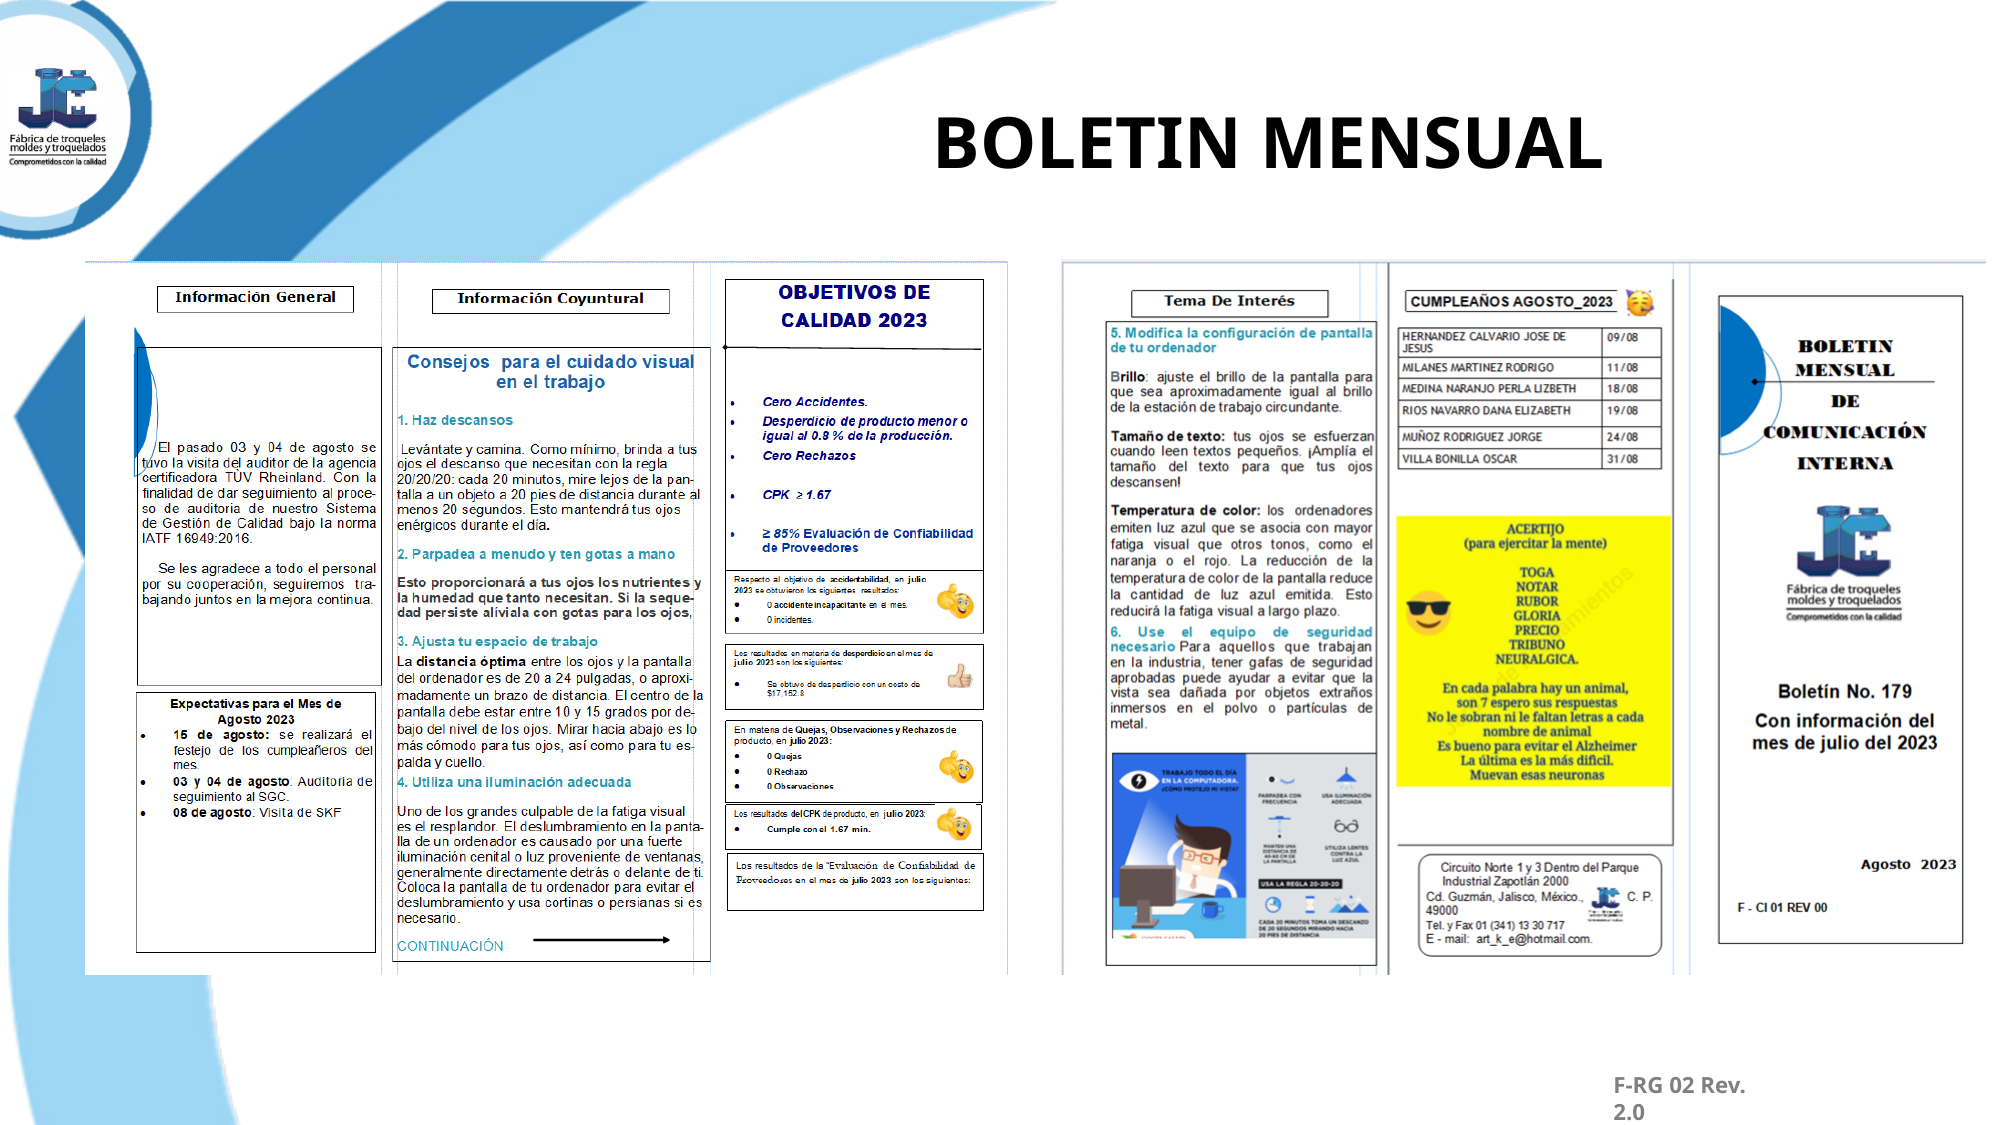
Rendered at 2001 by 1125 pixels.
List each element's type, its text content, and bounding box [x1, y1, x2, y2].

picture [0, 205, 1986, 1123]
subtitle BOLETIN MENSUAL [917, 90, 1986, 205]
picture [0, 0, 1880, 204]
